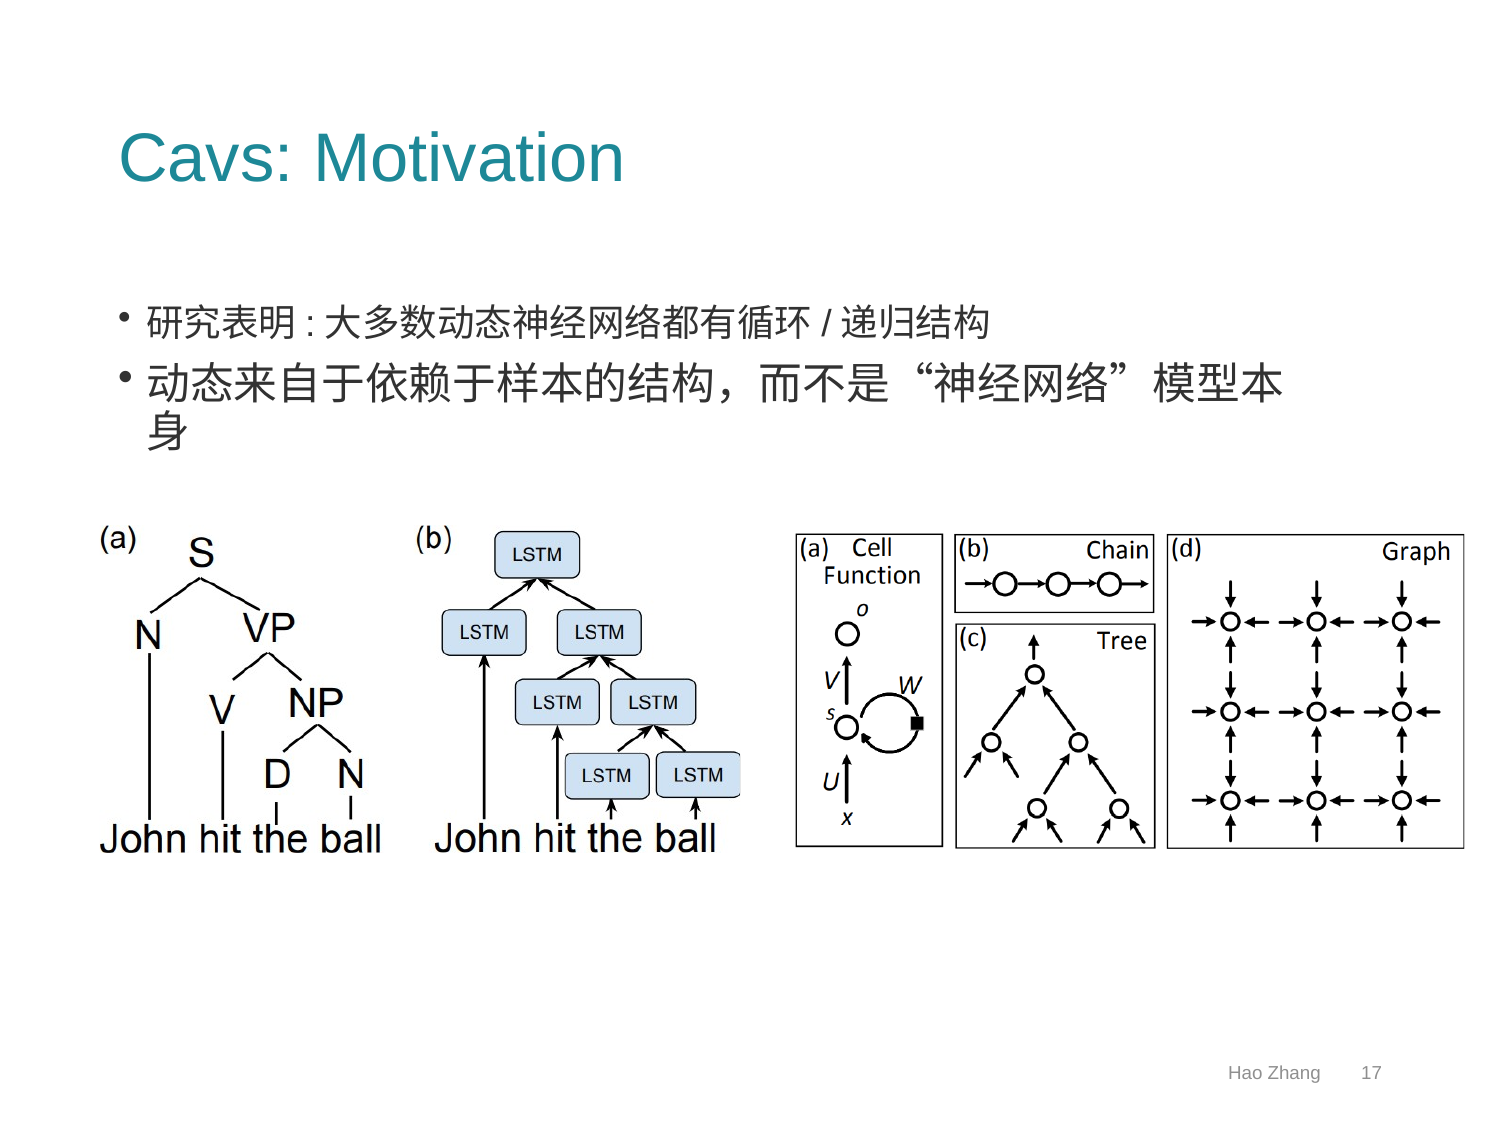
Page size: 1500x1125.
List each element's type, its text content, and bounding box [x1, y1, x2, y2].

text_box [795, 533, 1465, 849]
slide_number 17 [1356, 1060, 1387, 1125]
text_box [99, 525, 741, 853]
text_box 研究表明:大多数动态神经网络都有循环/递归结构 动态来自于依赖于样本的结构，而不是“神经网络”模型本身 [115, 291, 1286, 457]
footer Hao Zhang [1225, 1060, 1324, 1125]
title Cavs: Motivation [116, 109, 629, 291]
